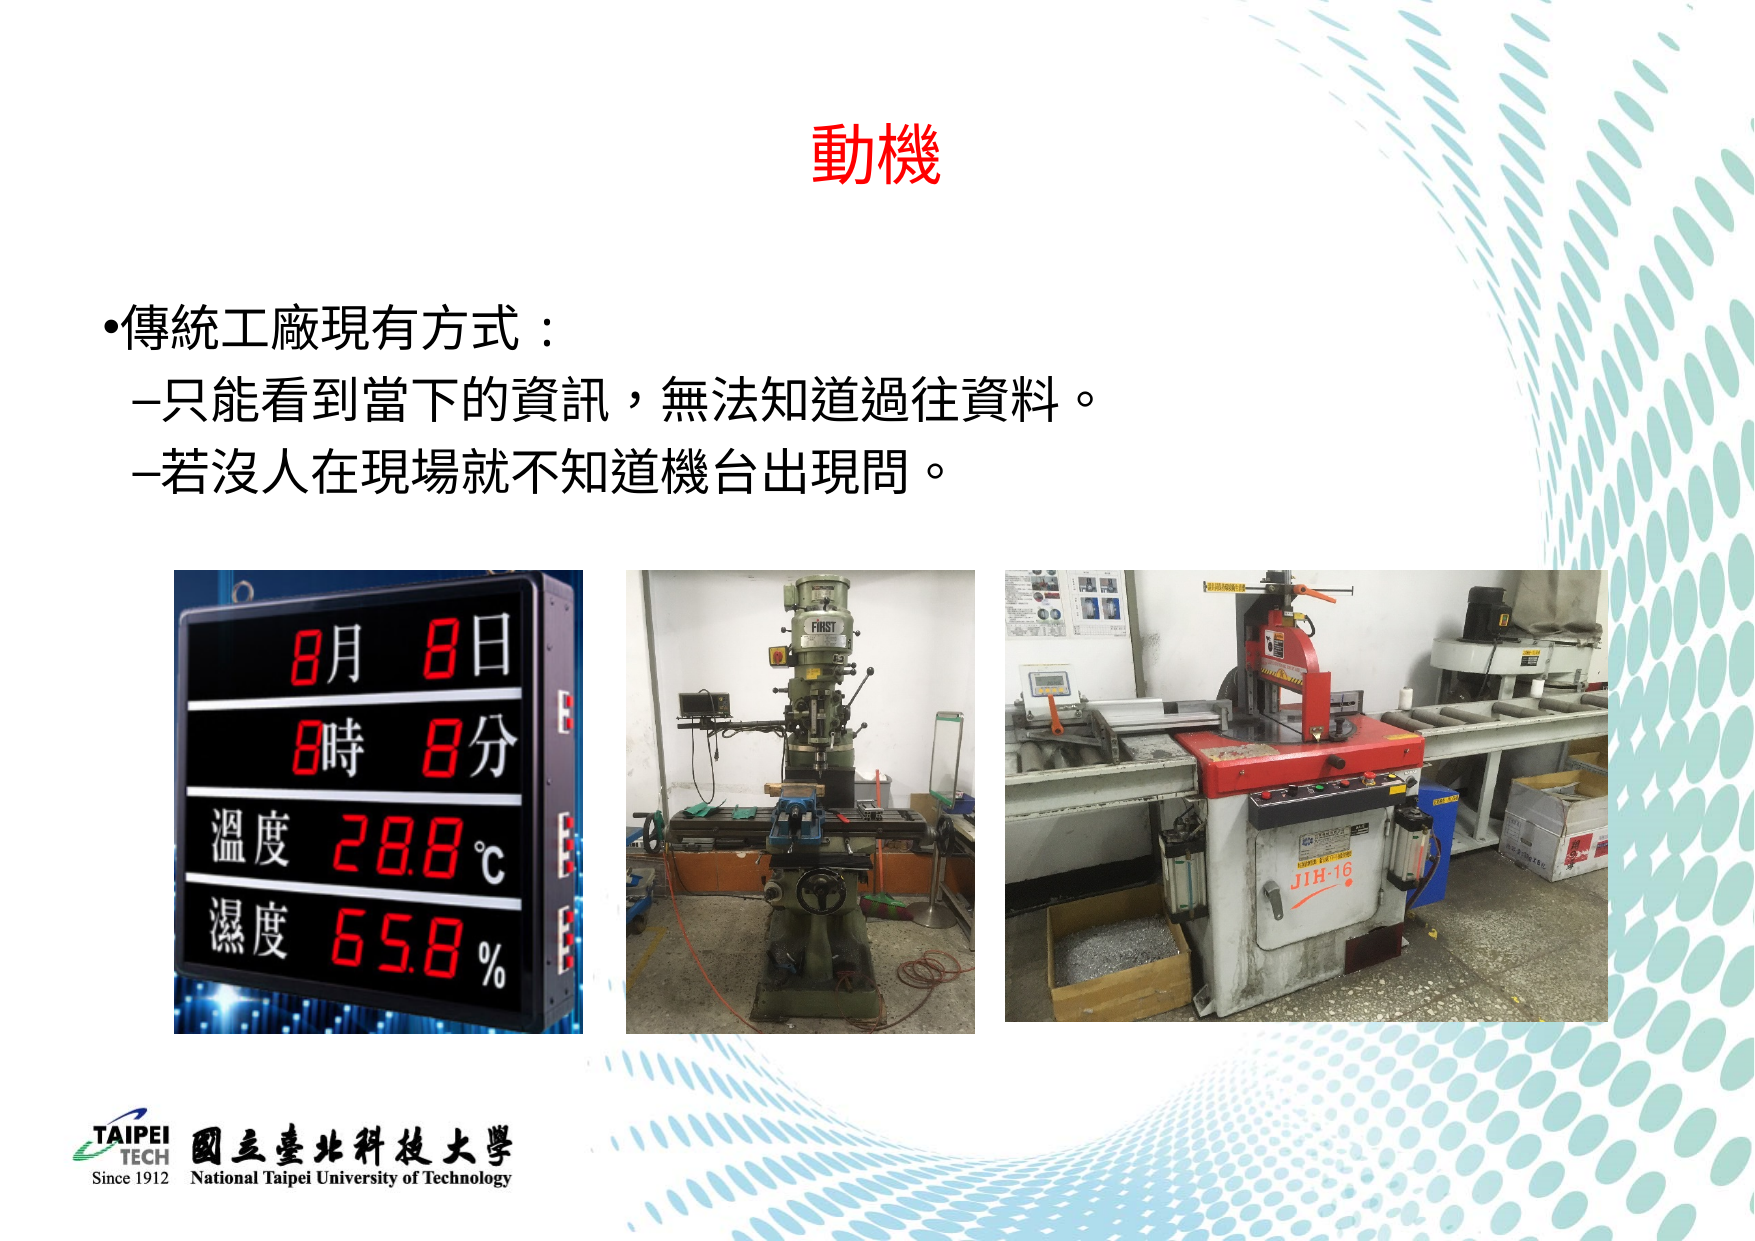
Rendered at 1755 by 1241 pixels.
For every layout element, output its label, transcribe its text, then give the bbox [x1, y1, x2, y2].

list 傳統工廠現有方式: 只能看到當下的資訊，無法知道過往資料。 若沒人在現場就不知道機台出現問。 [87, 289, 1667, 1108]
picture [0, 0, 1755, 1241]
title 動機 [87, 49, 1667, 257]
